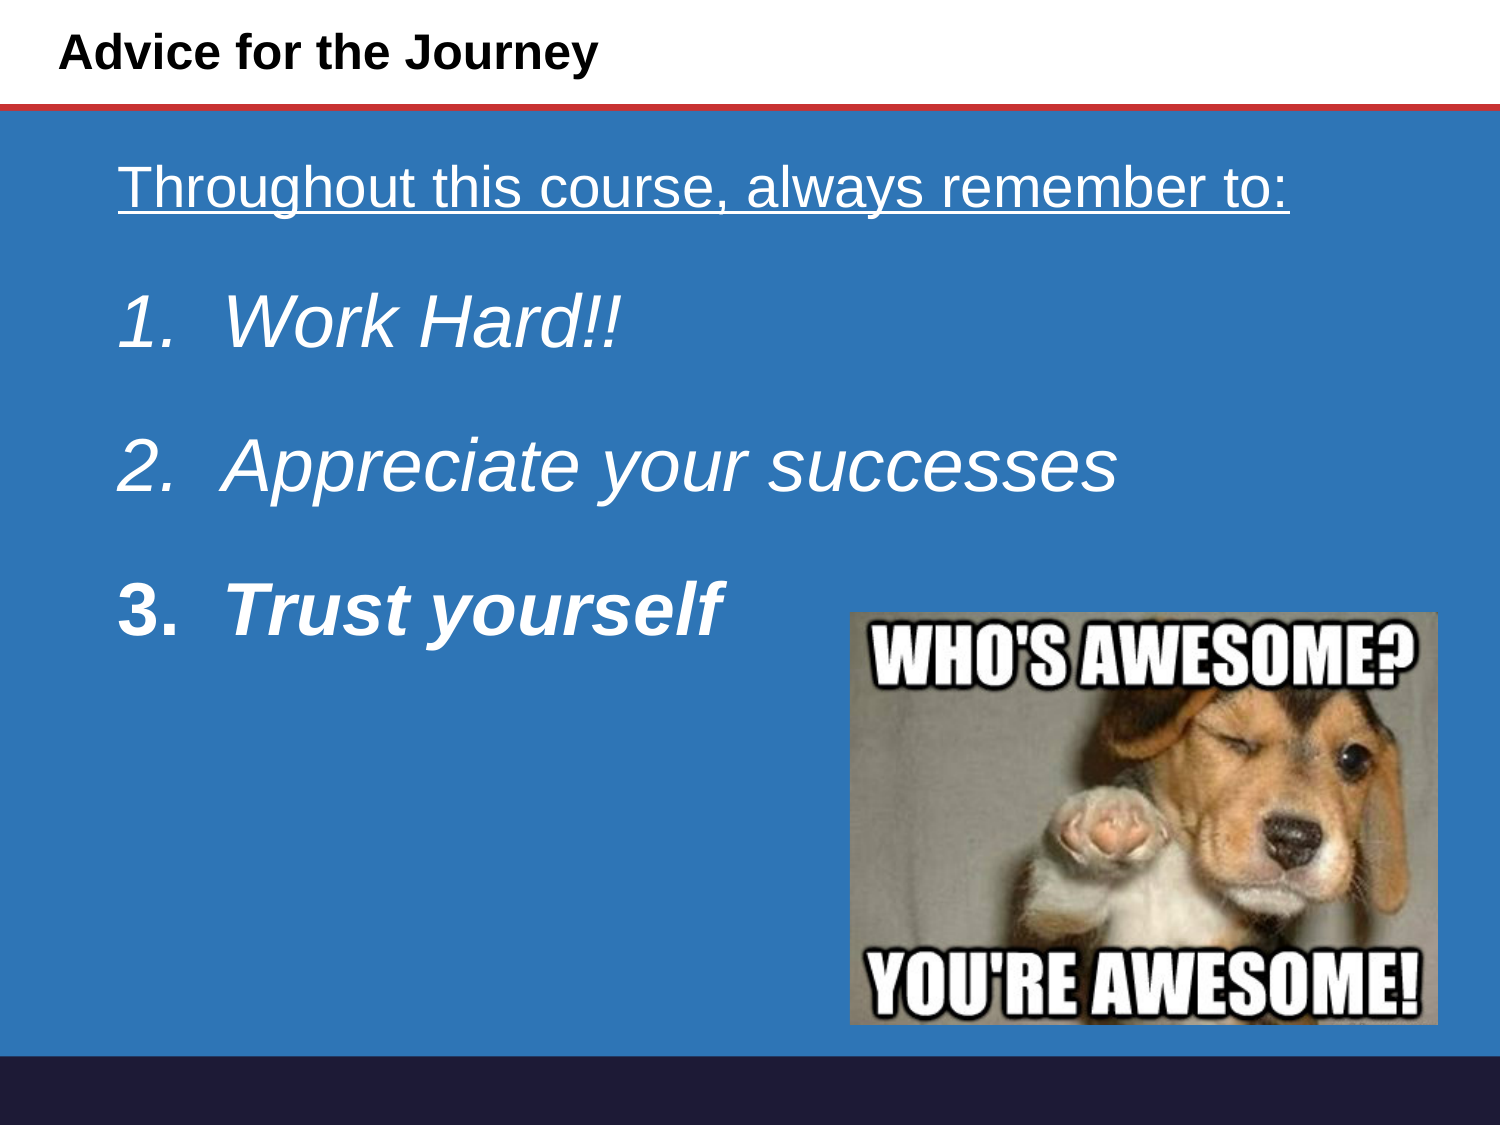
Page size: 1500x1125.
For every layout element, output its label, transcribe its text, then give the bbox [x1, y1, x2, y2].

text_box [0, 110, 1500, 1057]
picture [849, 612, 1439, 1026]
text_box Throughout this course, always remember to: Work Hard!! Appreciate your successes Trust yourself [72, 149, 1423, 723]
title Advice for the Journey [49, 0, 948, 108]
